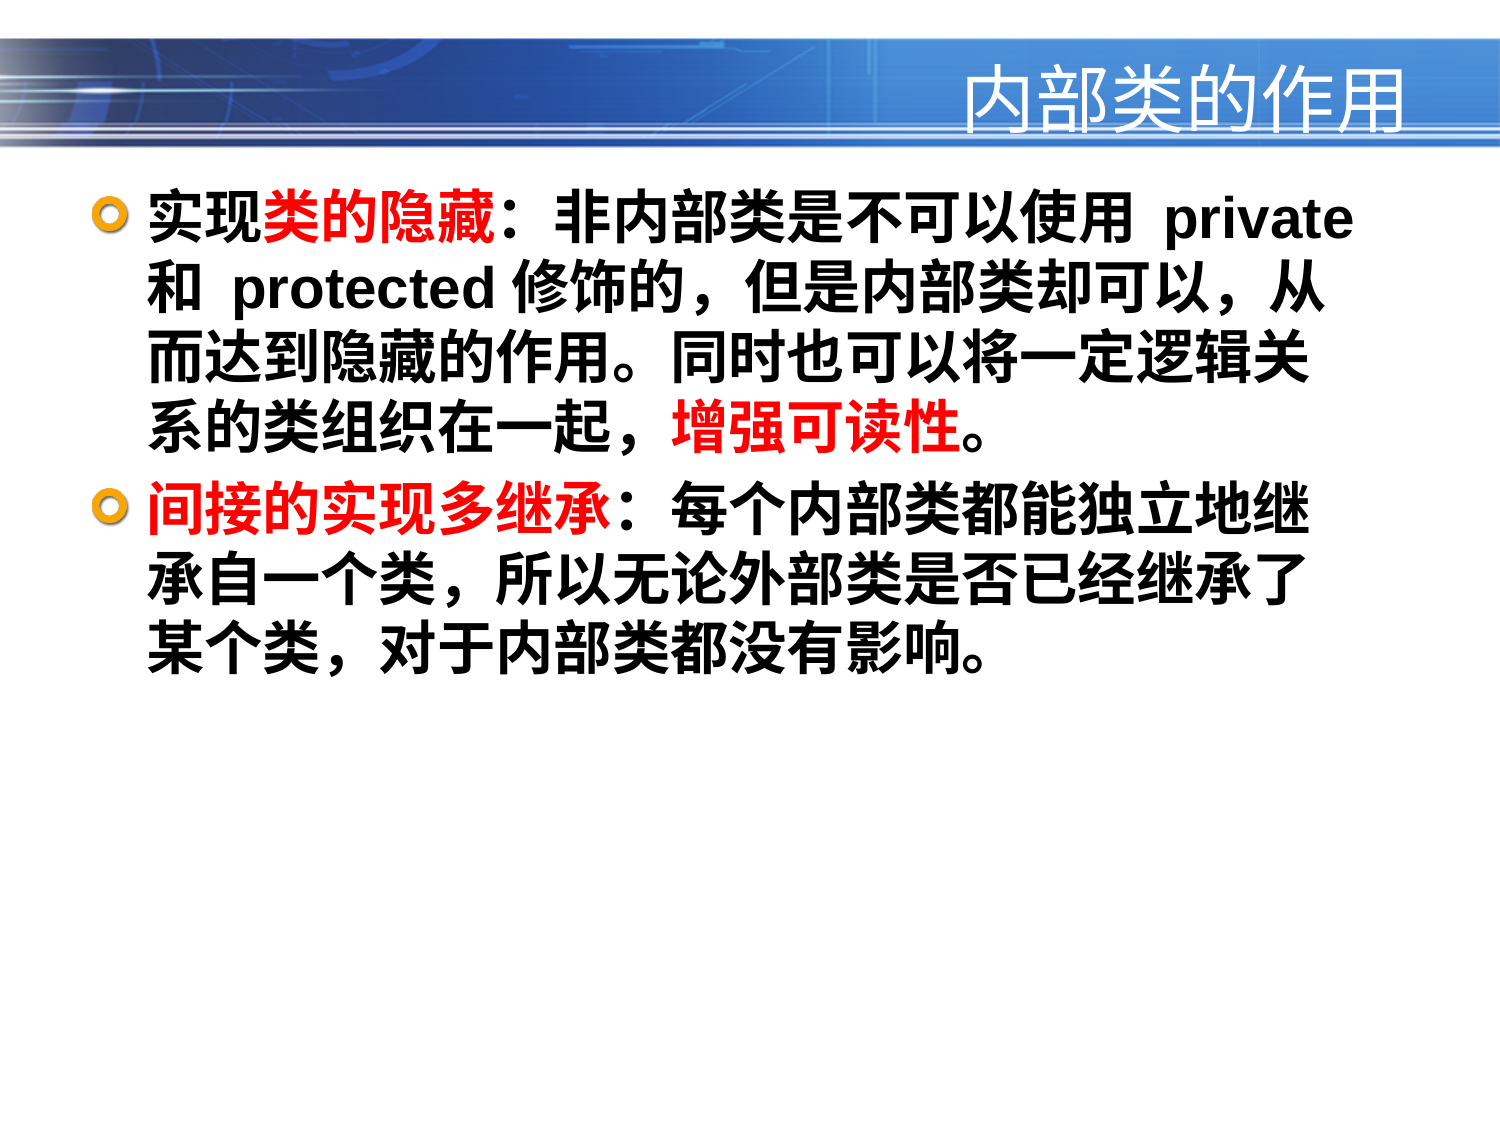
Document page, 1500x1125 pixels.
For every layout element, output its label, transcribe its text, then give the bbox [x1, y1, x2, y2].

title 内部类的作用 [75, 45, 1425, 233]
list 实现类的隐藏：非内部类是不可以使用 private和 protected修饰的，但是内部类却可以，从而达到隐藏的作用。同时也可以将一定逻辑关系的类组织在一起，增强可读性。 间接的实现多继承：每个内部类都能独立地继承自一个类，所以无论外部类是否已经继承了某个类，对于内部类都没有影响。 [74, 172, 1377, 1034]
picture [0, 0, 1500, 1125]
